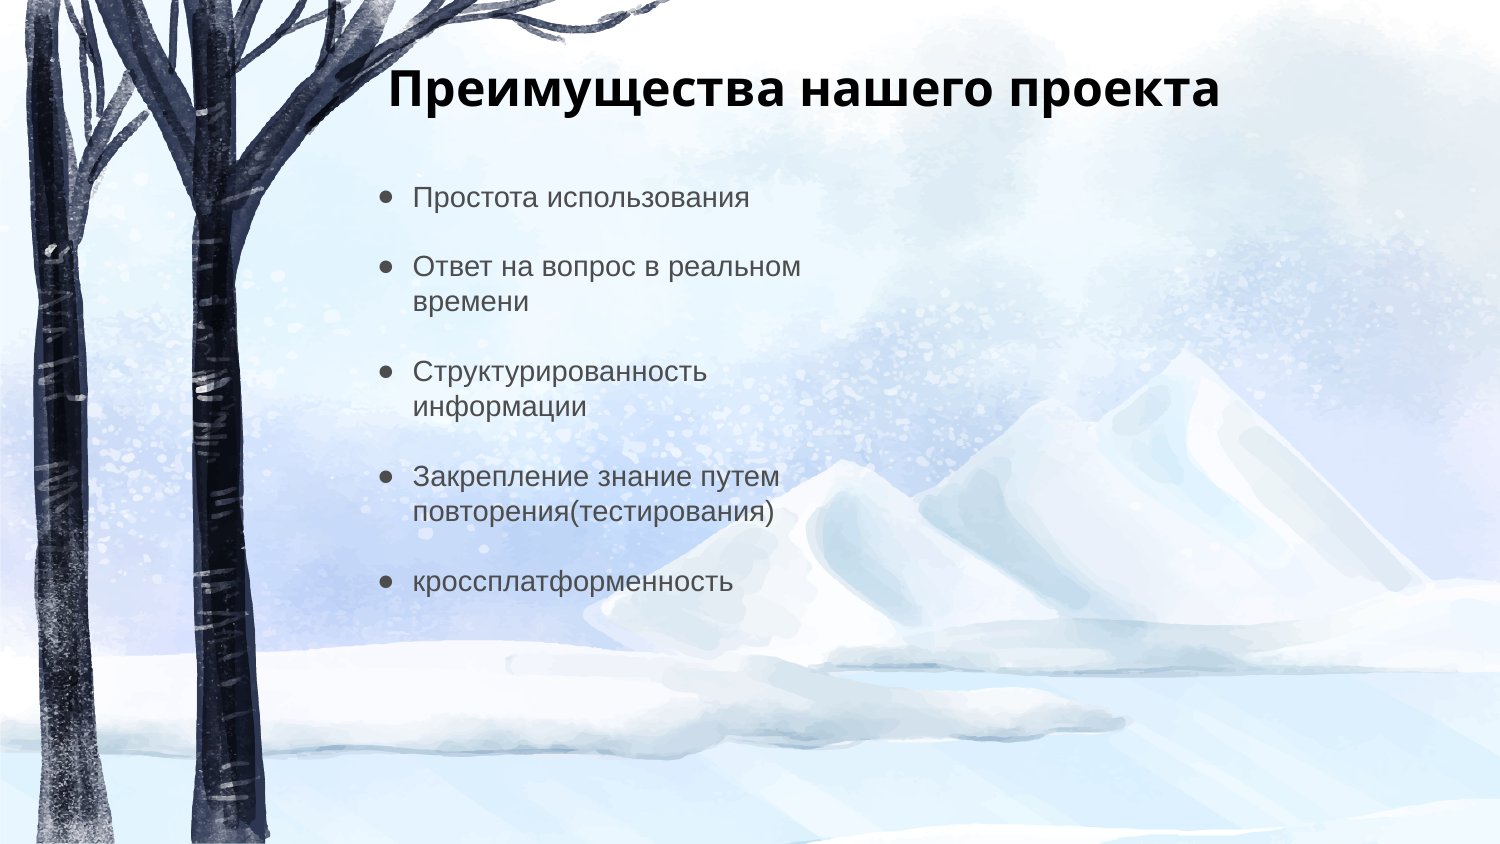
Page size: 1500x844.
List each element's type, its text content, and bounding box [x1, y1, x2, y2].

text_box Преимущества нашего проекта [372, 48, 1237, 124]
text_box Простота использования Ответ на вопрос в реальном времени Структурированность информации Закрепление знание путем повторения(тестирования) кроссплатформенность [358, 170, 900, 605]
picture [24, 0, 670, 844]
